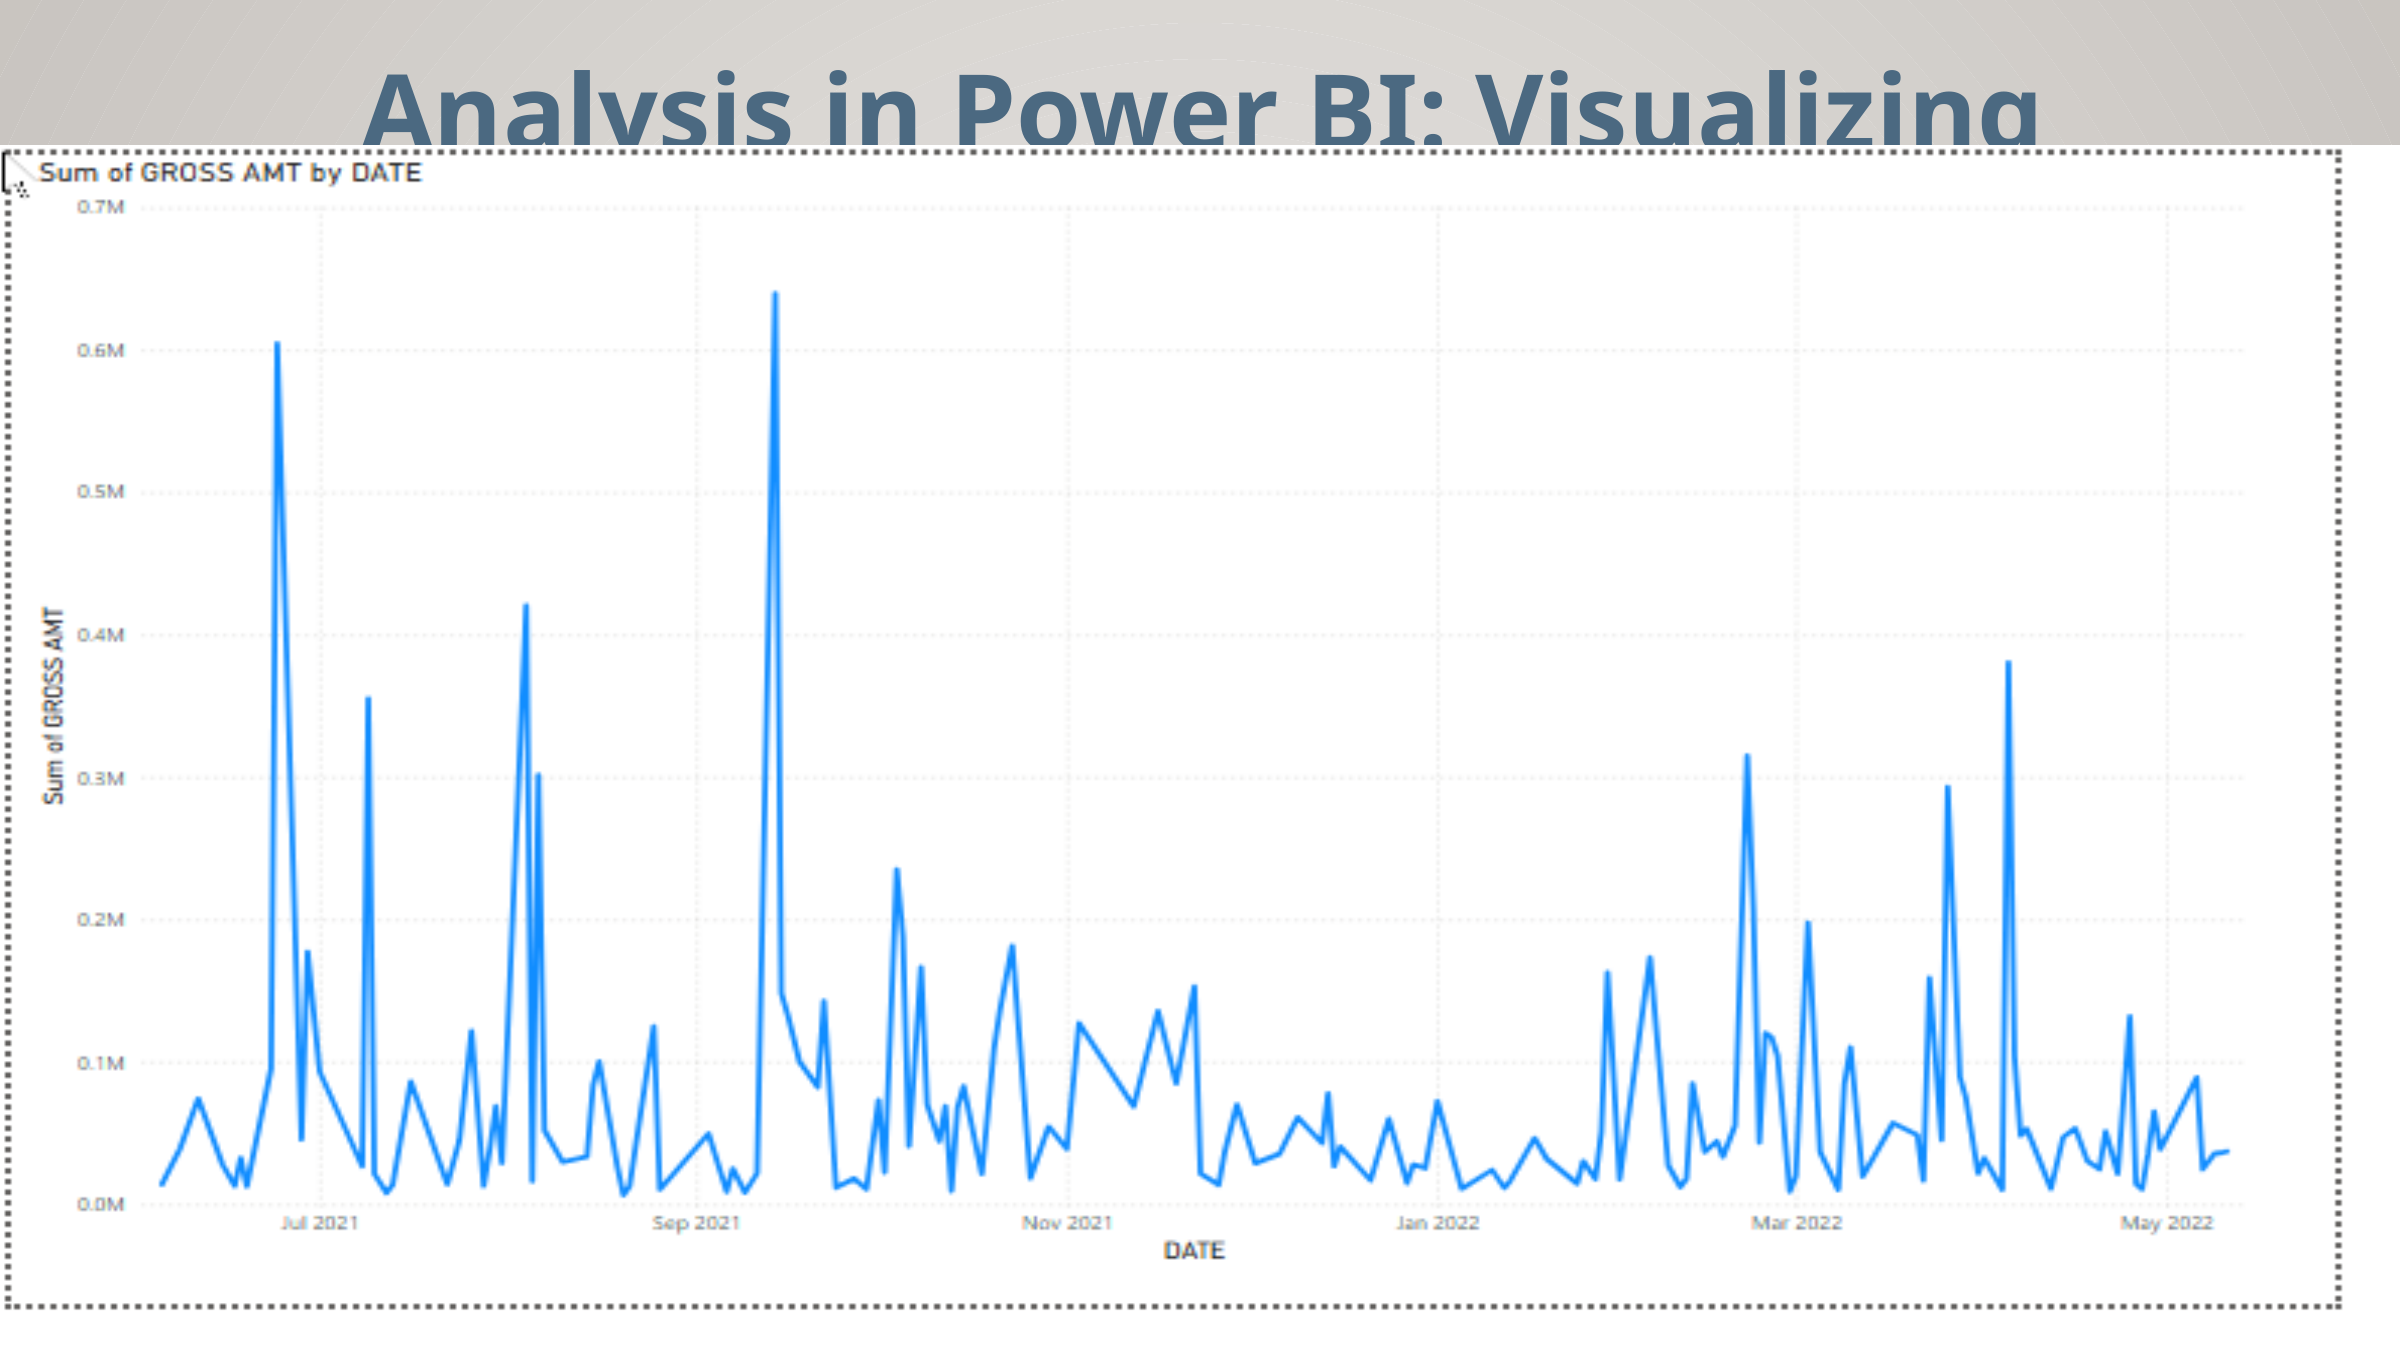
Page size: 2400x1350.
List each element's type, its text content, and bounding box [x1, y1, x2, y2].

text_box Analysis in Power BI: Visualizing Performance [33, 14, 2373, 120]
picture [0, 145, 2400, 1350]
